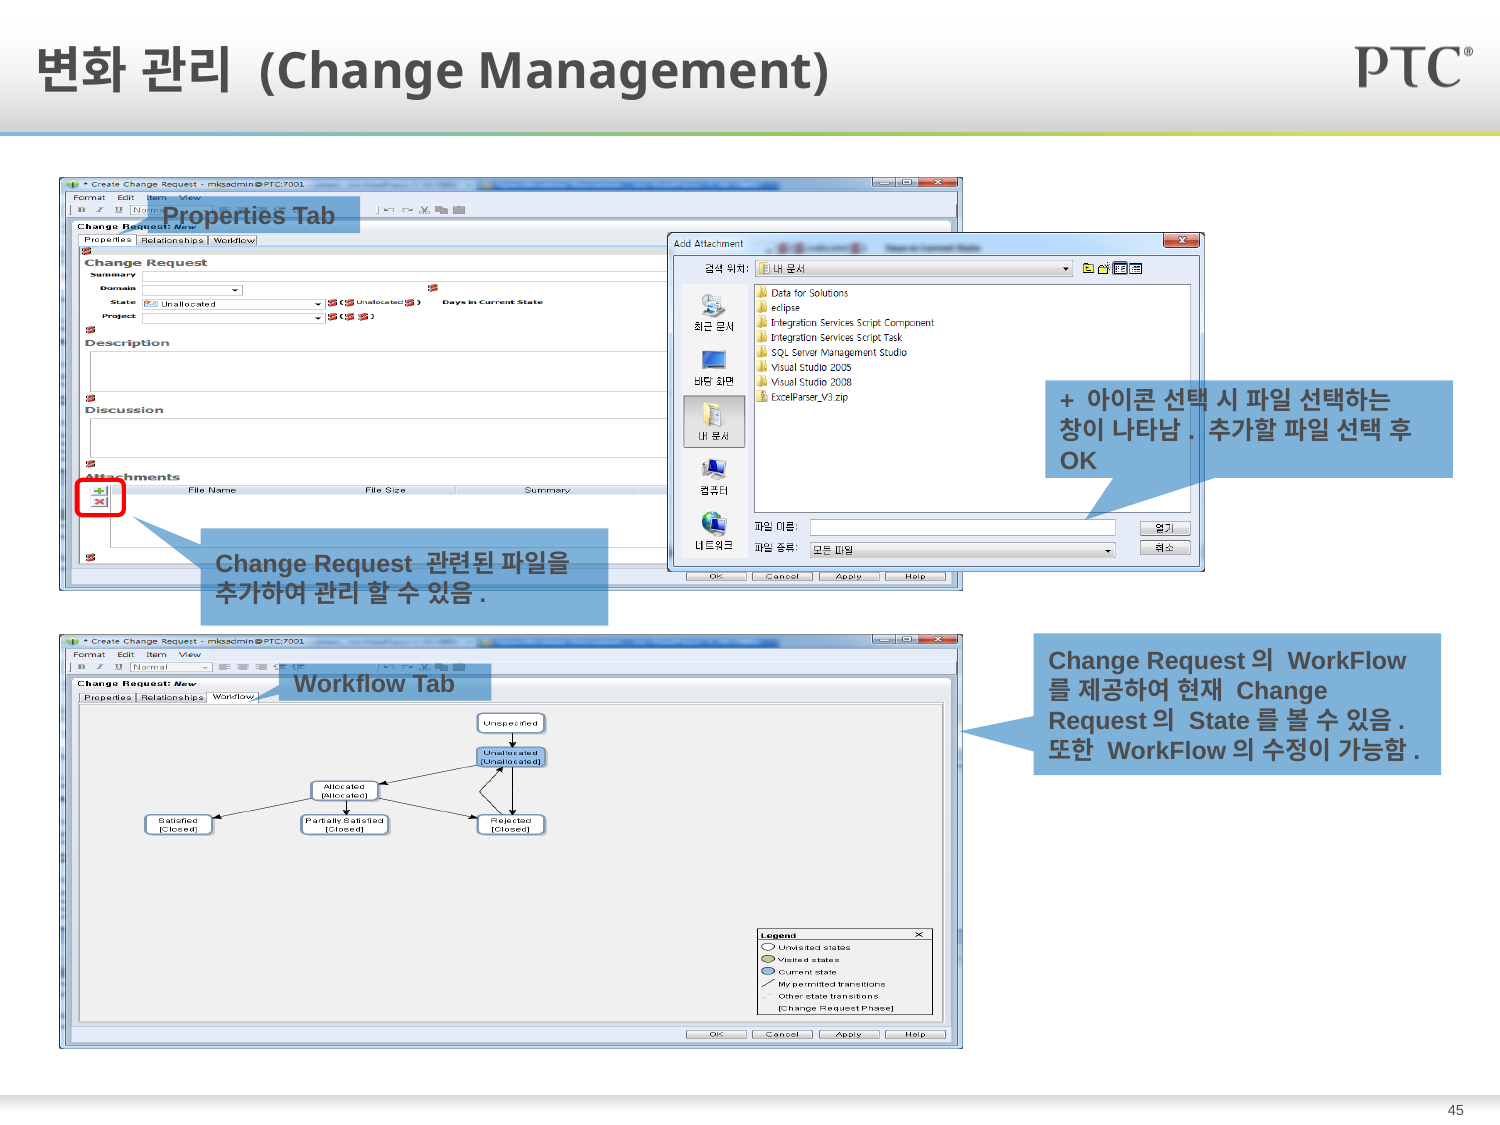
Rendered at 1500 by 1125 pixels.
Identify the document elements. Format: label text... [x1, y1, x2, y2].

title 변화 관리 (Change Management) [35, 31, 1285, 107]
picture [58, 634, 963, 1049]
text_box Change Request 관련된 파일을 추가하여 관리 할 수 있음. [198, 599, 611, 628]
text_box + 아이콘 선택 시 파일 선택하는 창이 나타남. 추가할 파일 선택 후 OK [1209, 378, 1455, 482]
picture [0, 0, 1500, 136]
text_box Change Request의 WorkFlow를 제공하여 현재 Change Request의 State를 볼 수 있음. 또한 WorkFlow의 수정이 가능함. [967, 631, 1444, 778]
picture [58, 176, 1205, 591]
